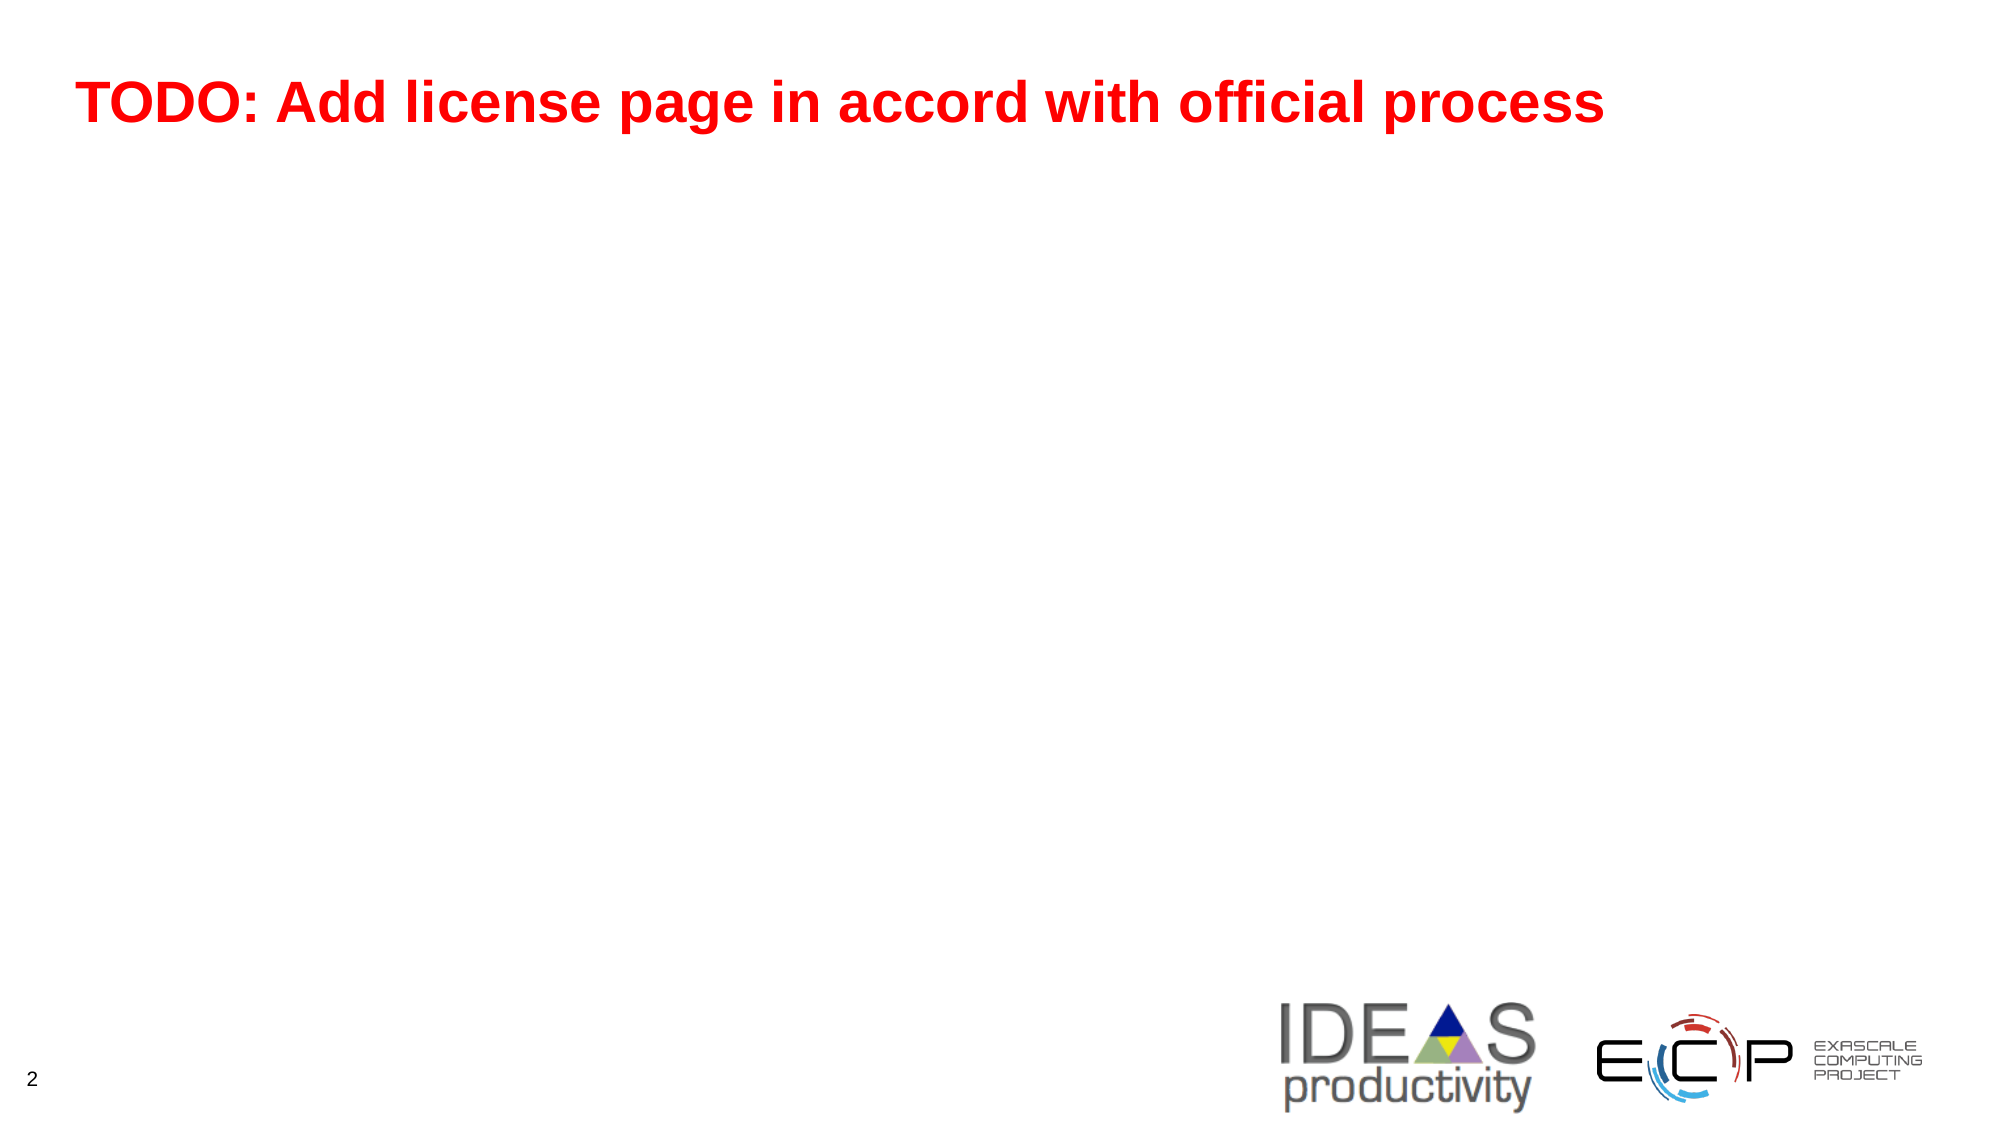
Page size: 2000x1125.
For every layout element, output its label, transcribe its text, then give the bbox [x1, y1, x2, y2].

title TODO: Add license page in accord with official process [59, 67, 1926, 218]
picture [1597, 1014, 1922, 1103]
picture [1280, 1002, 1537, 1114]
